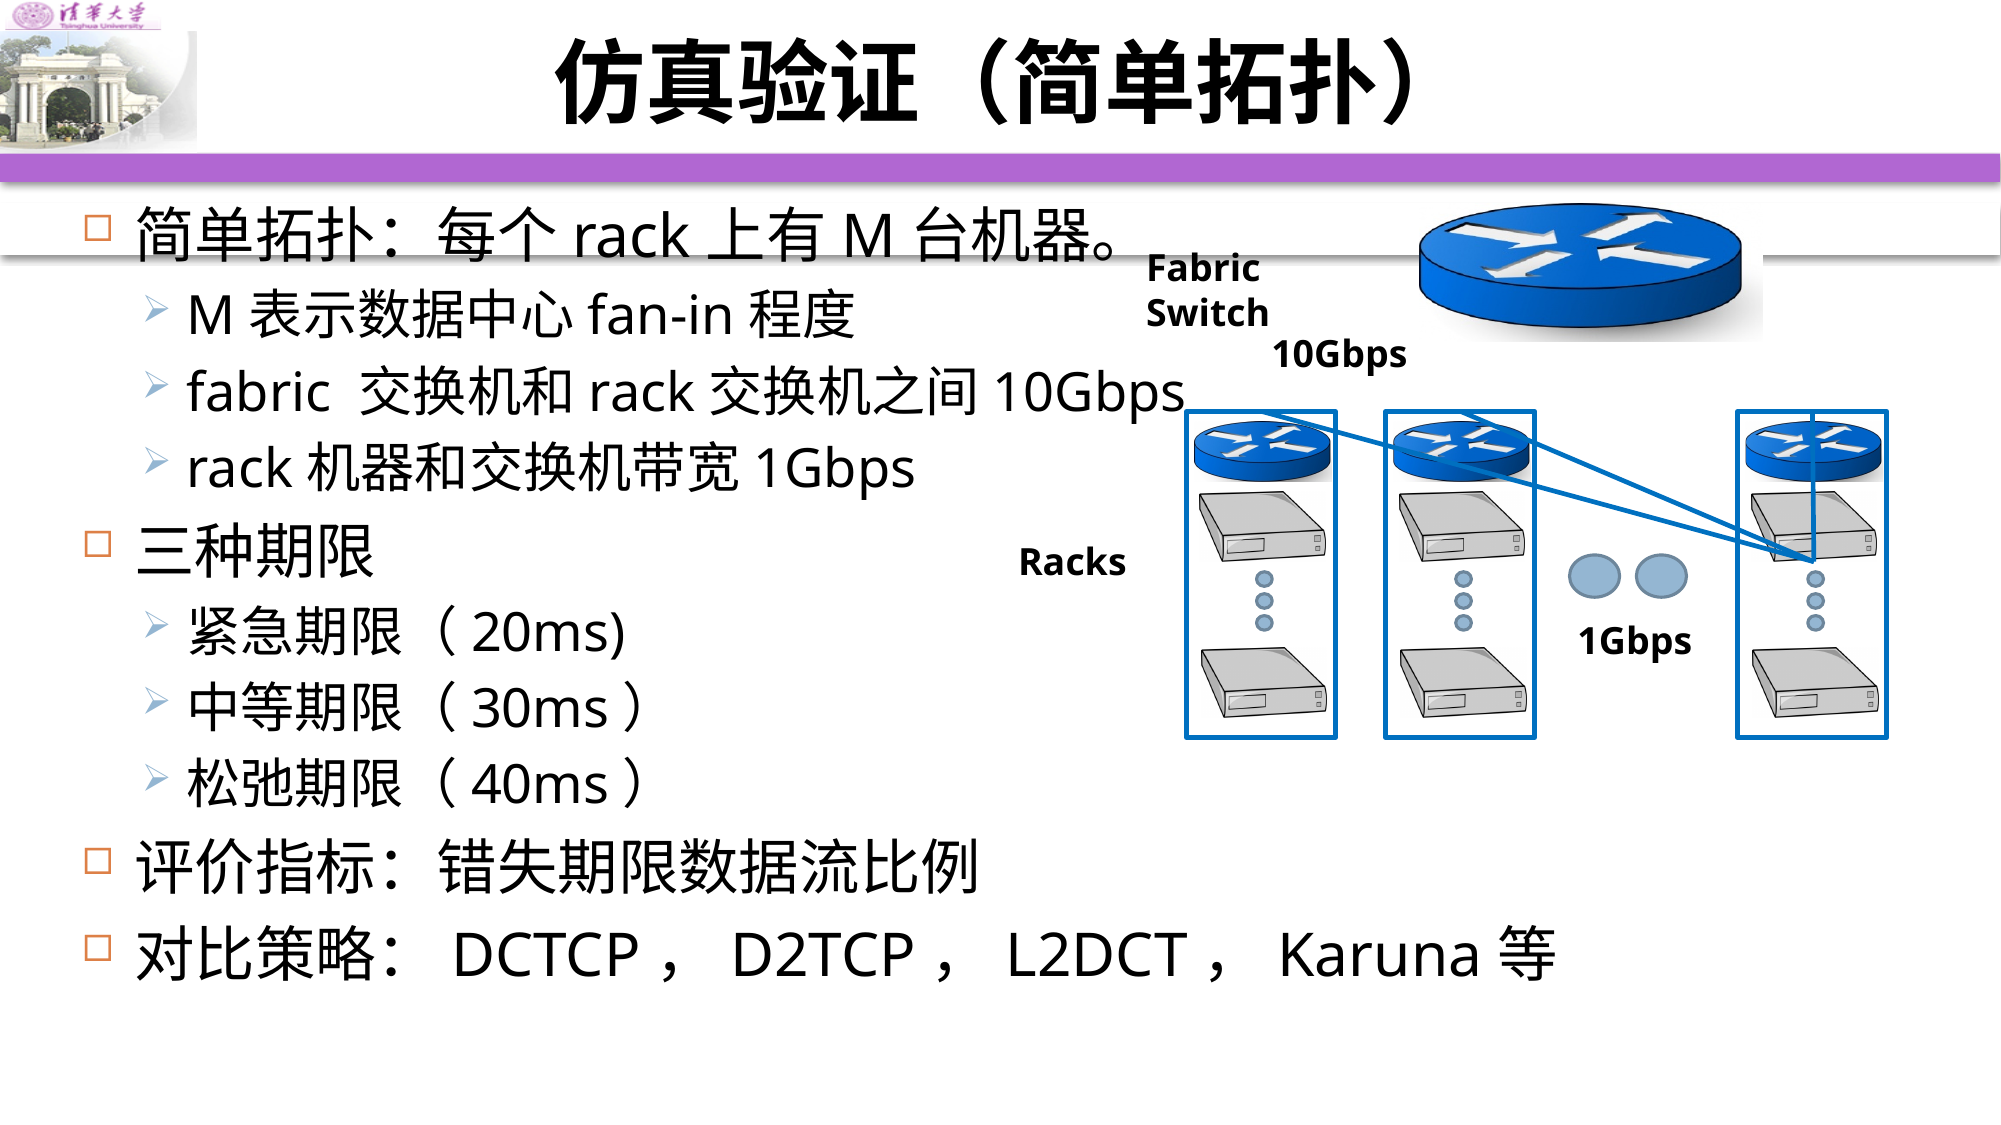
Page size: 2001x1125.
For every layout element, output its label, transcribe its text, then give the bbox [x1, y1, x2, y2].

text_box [1017, 202, 1888, 738]
list 简单拓扑：每个rack上有M台机器。 M表示数据中心fan-in程度 fabric 交换机和rack交换机之间10Gbps rack机器和交换机带宽1Gbps 三种期限 紧急期限（20ms) 中等期限（30ms） 松弛期限（40ms） 评价指标：错失期限数据流比例 对比策略：DCTCP，D2TCP，L2DCT，Karuna等 [66, 188, 1959, 1092]
picture [0, 0, 197, 153]
title 仿真验证（简单拓扑） [66, 21, 1959, 138]
